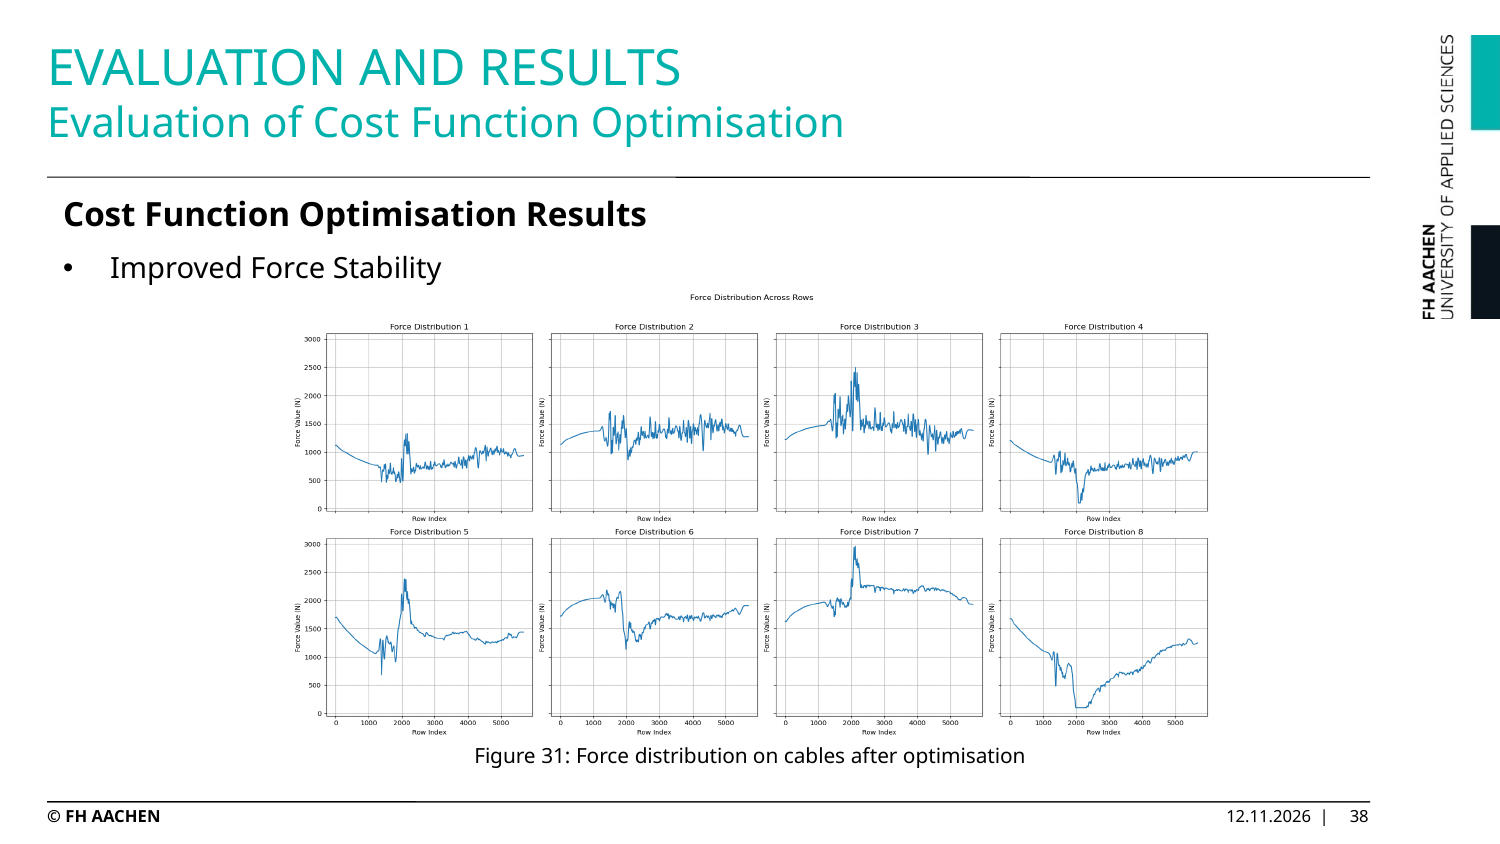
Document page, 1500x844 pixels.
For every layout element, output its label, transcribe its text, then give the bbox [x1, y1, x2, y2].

title EVALUATION AND RESULTS Evaluation of Cost Function Optimisation [47, 35, 1370, 154]
text_box Figure 31: Force distribution on cables after optimisation [374, 747, 1125, 776]
picture [288, 285, 1211, 738]
footer © FH AACHEN [47, 806, 988, 822]
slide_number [1199, 806, 1319, 822]
picture [1411, 35, 1500, 319]
text_box Cost Function Optimisation Results Improved Force Stability [48, 185, 1370, 292]
slide_number 38 [1319, 806, 1369, 822]
